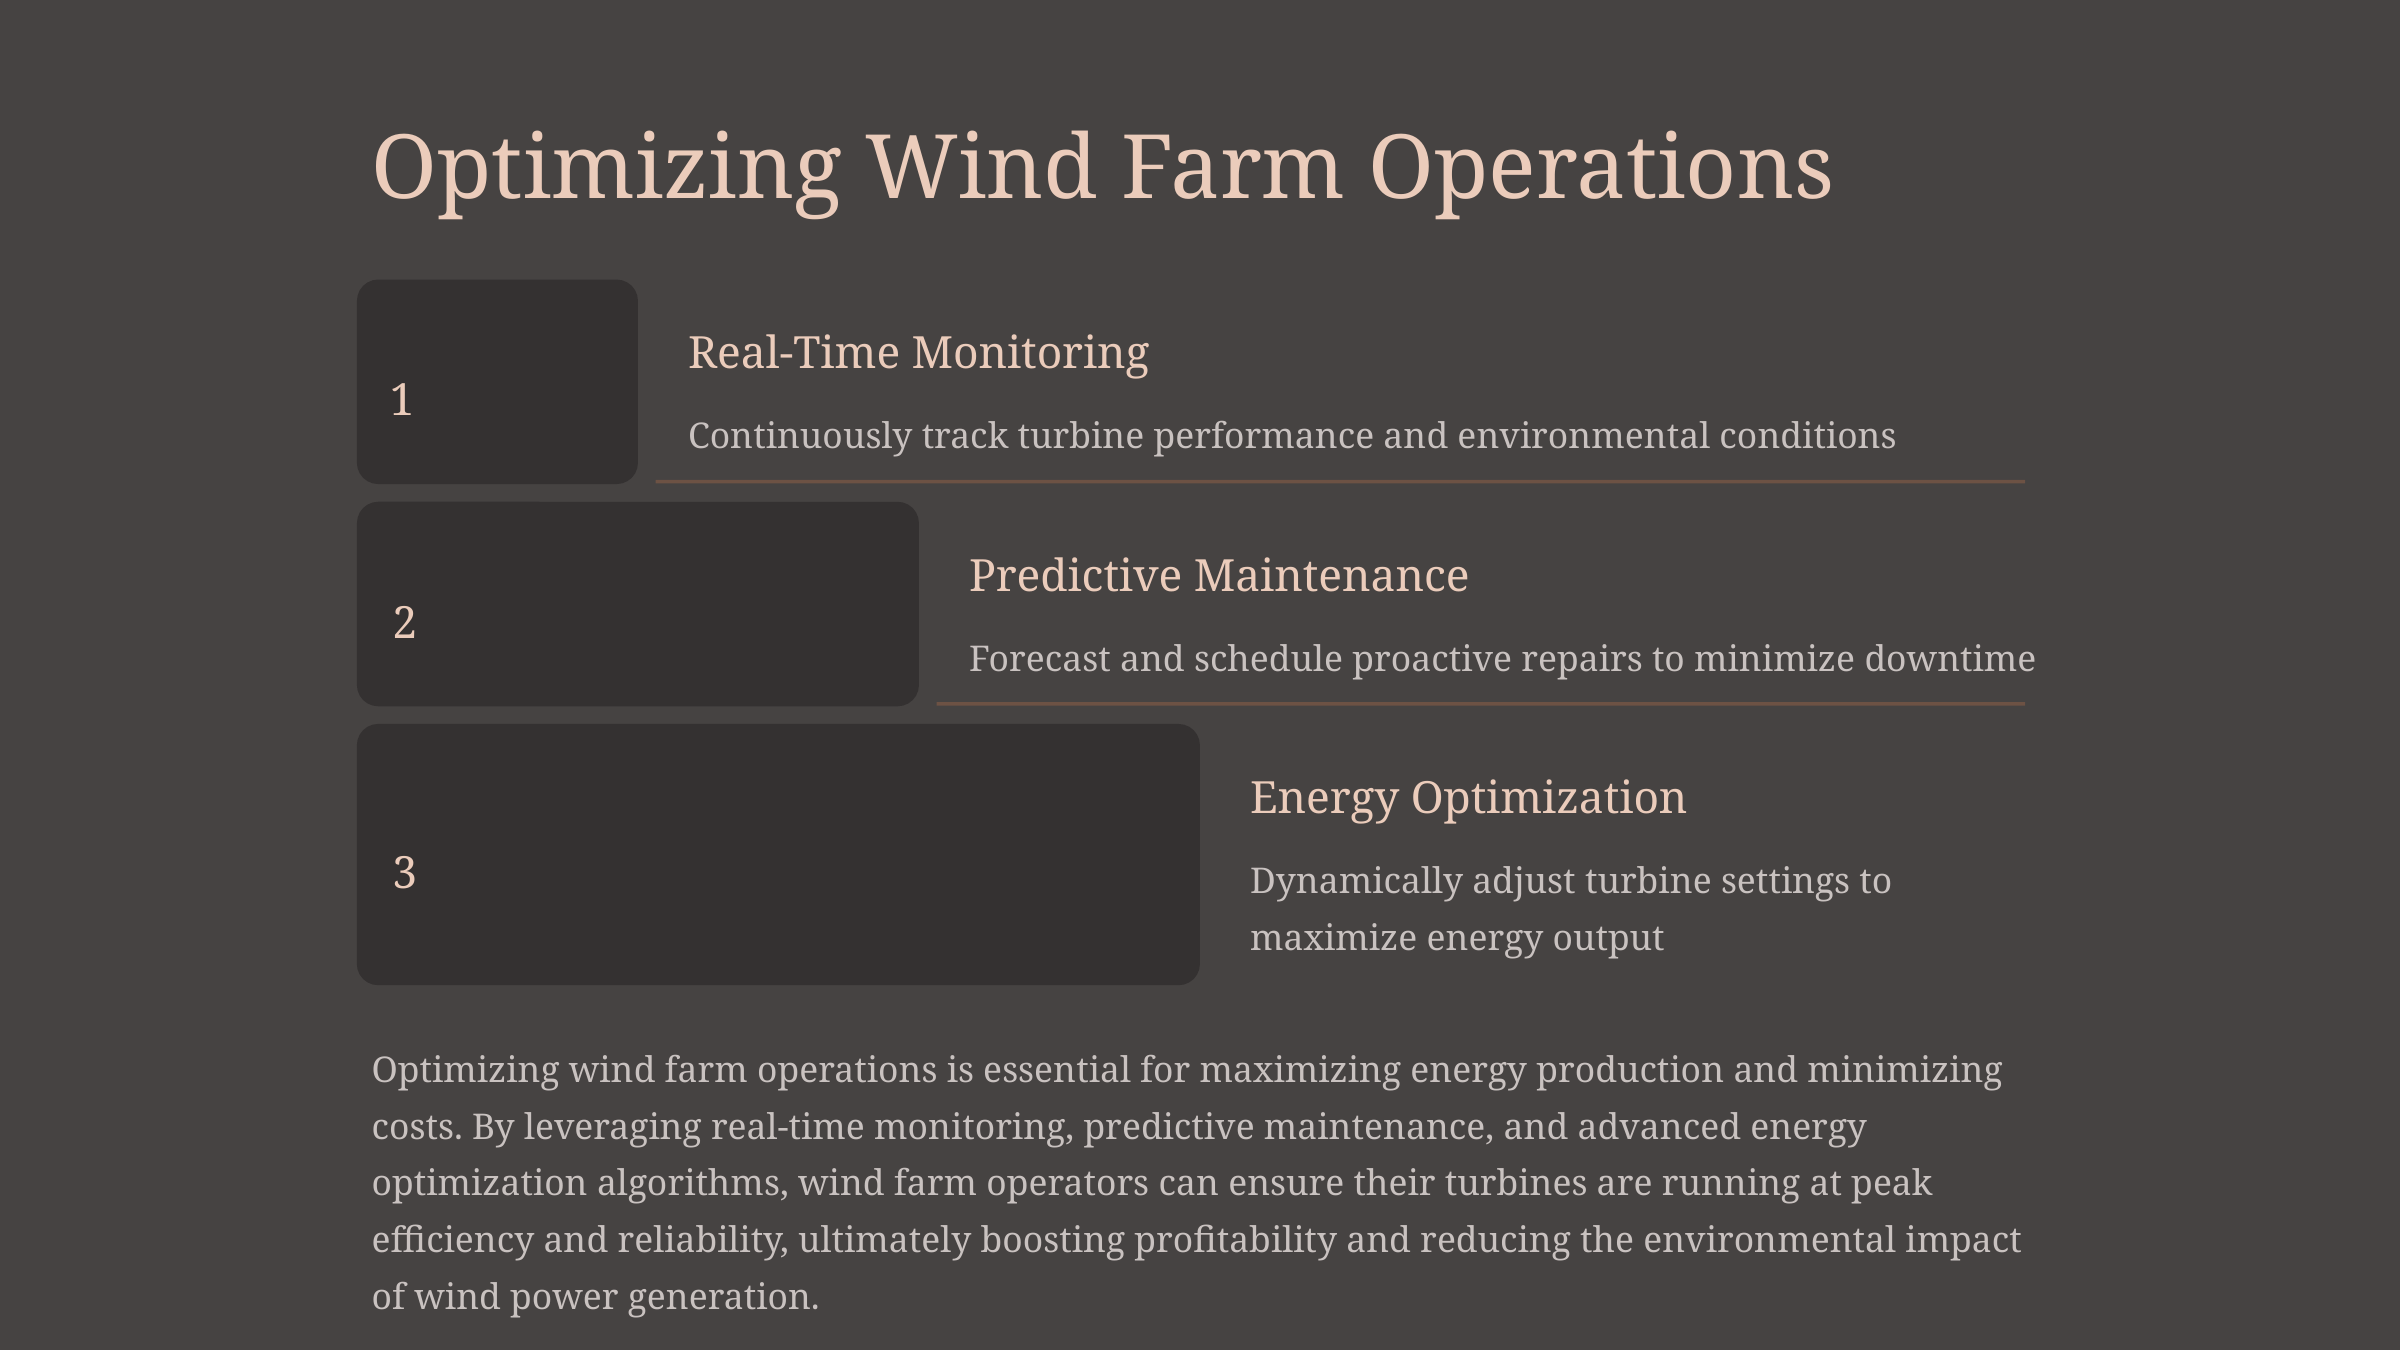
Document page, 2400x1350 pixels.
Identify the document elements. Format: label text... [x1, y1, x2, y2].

text_box [936, 702, 2026, 706]
text_box Forecast and schedule proactive repairs to minimize downtime [954, 614, 1937, 671]
text_box [356, 723, 1200, 986]
text_box [356, 279, 638, 485]
text_box Dynamically adjust turbine settings to maximize energy output [1235, 836, 2008, 950]
text_box [356, 501, 919, 707]
text_box Energy Optimization [1235, 759, 1680, 815]
text_box [655, 479, 2026, 484]
text_box Real-Time Monitoring [673, 315, 1118, 371]
text_box Optimizing wind farm operations is essential for maximizing energy production and minimizing costs. By leveraging real-time monitoring, predictive maintenance, and advanced energy optimization algorithms, wind farm operators can ensure their turbines are running at peak efficiency and reliability, ultimately boosting profitability and reducing the environmental impact of wind power generation. [356, 1025, 2043, 1253]
text_box Continuously track turbine performance and environmental conditions [673, 391, 1785, 449]
text_box 3 [392, 819, 417, 891]
text_box Predictive Maintenance [954, 537, 1418, 593]
text_box [0, 0, 2400, 1350]
text_box Optimizing Wind Farm Operations [356, 97, 1726, 209]
text_box 2 [392, 568, 418, 640]
text_box 1 [392, 346, 412, 418]
